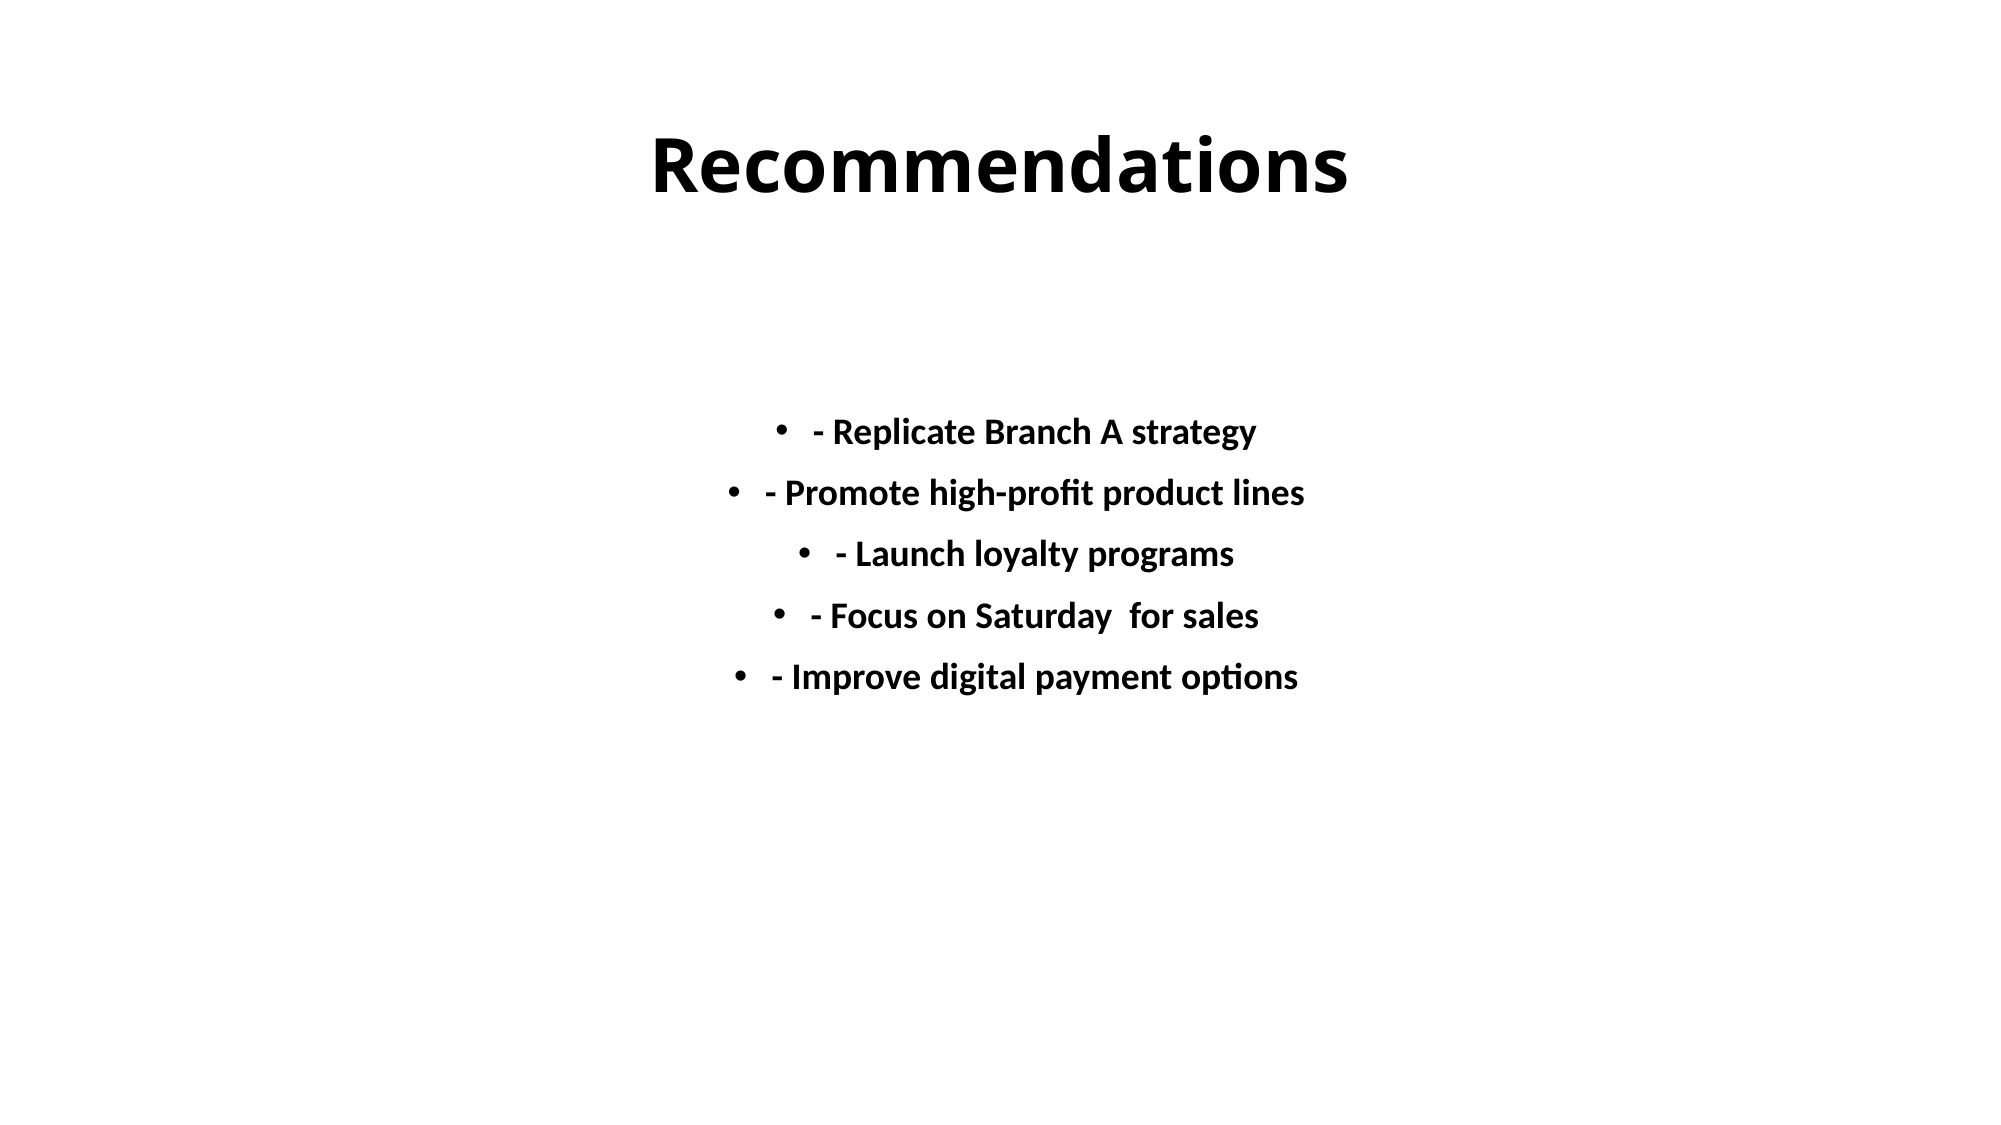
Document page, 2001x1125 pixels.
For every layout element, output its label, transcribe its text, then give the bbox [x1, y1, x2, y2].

title Recommendations [137, 59, 1863, 278]
list - Replicate Branch A strategy - Promote high-profit product lines - Launch loyalty programs - Focus on Saturday for sales - Improve digital payment options [303, 277, 1730, 786]
